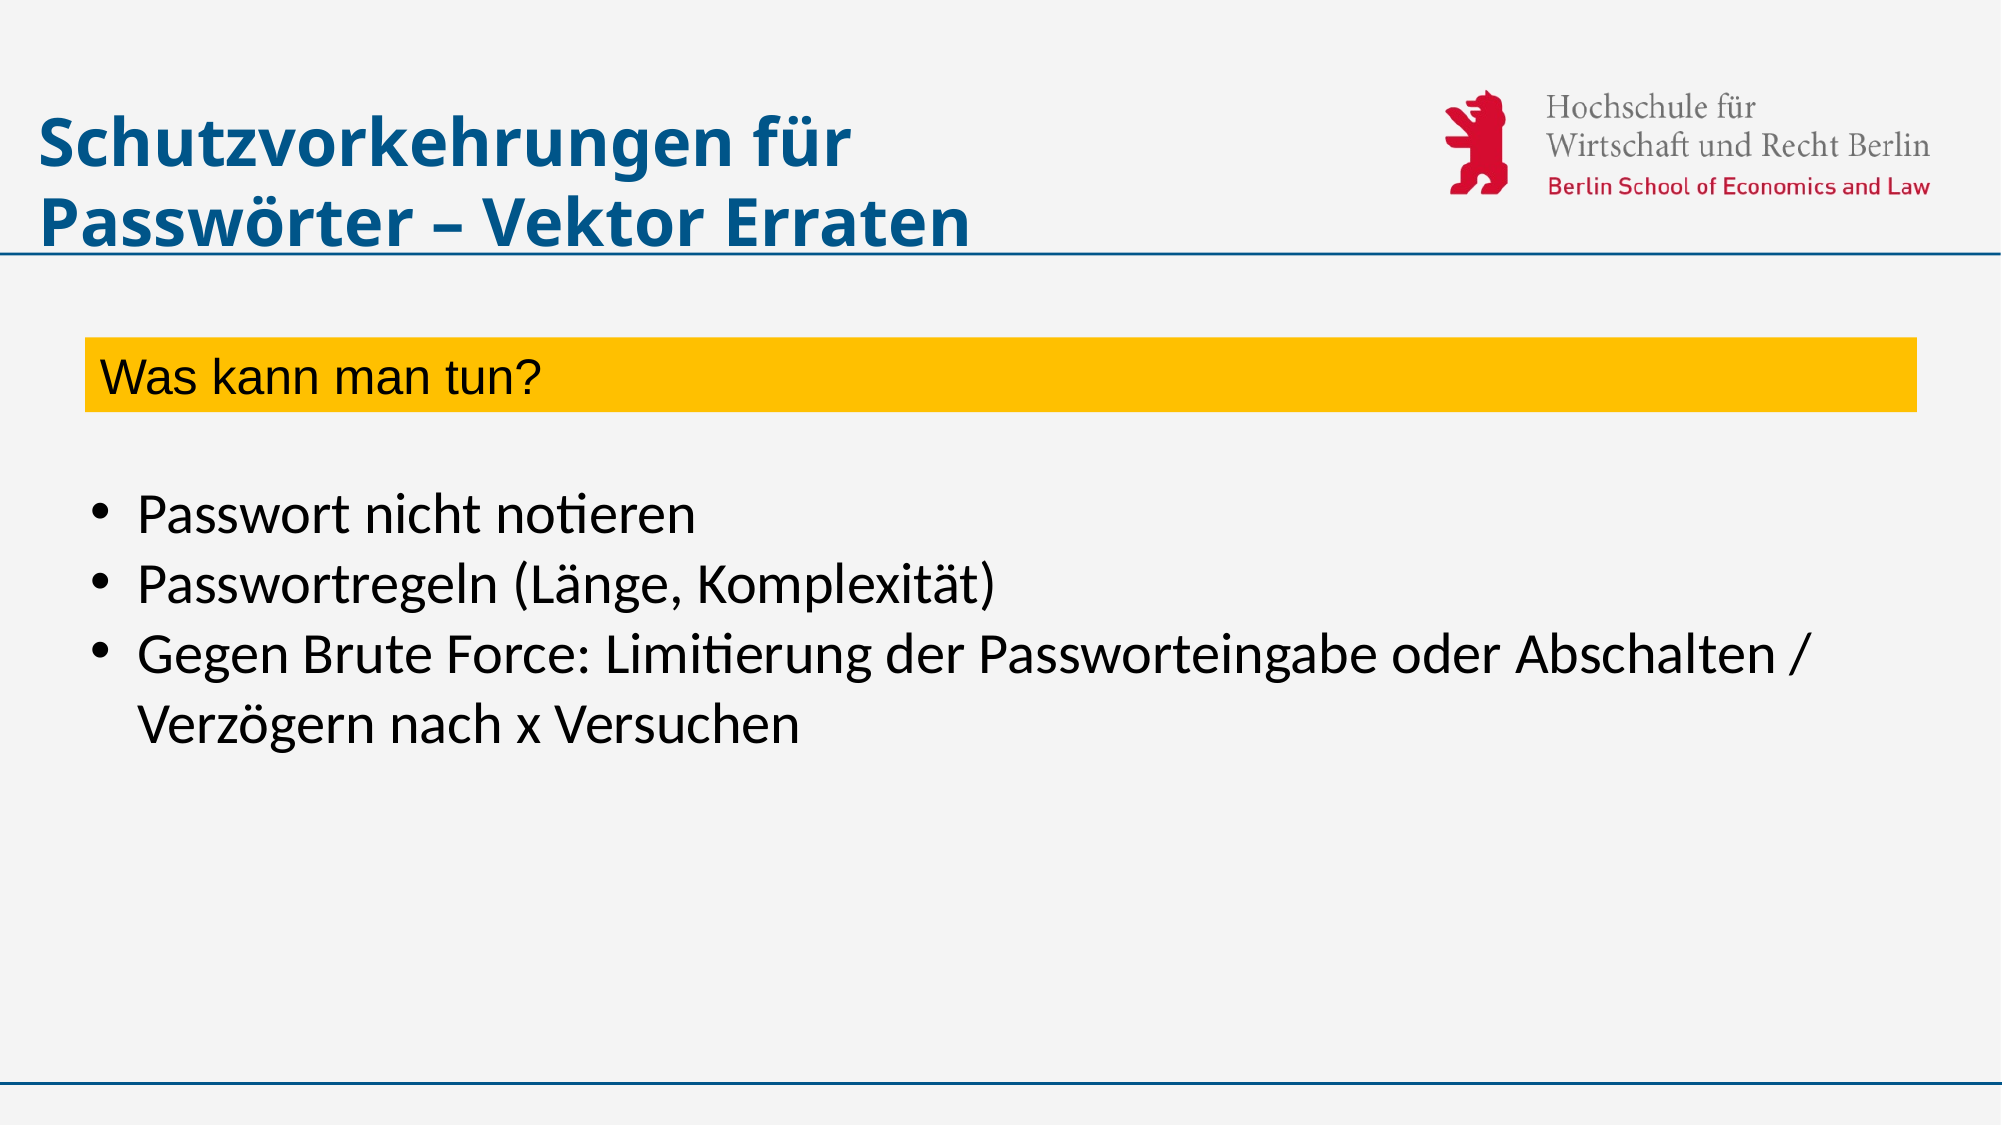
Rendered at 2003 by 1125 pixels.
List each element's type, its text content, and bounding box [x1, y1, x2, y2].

list Passwort nicht notieren Passwortregeln (Länge, Komplexität) Gegen Brute Force: Limitierung der Passworteingabe oder Abschalten / Verzögern nach x Versuchen [90, 474, 1923, 829]
text_box Was kann man tun? [85, 337, 1917, 413]
title Schutzvorkehrungen für Passwörter – Vektor Erraten [38, 99, 1246, 262]
picture [1434, 87, 1937, 203]
